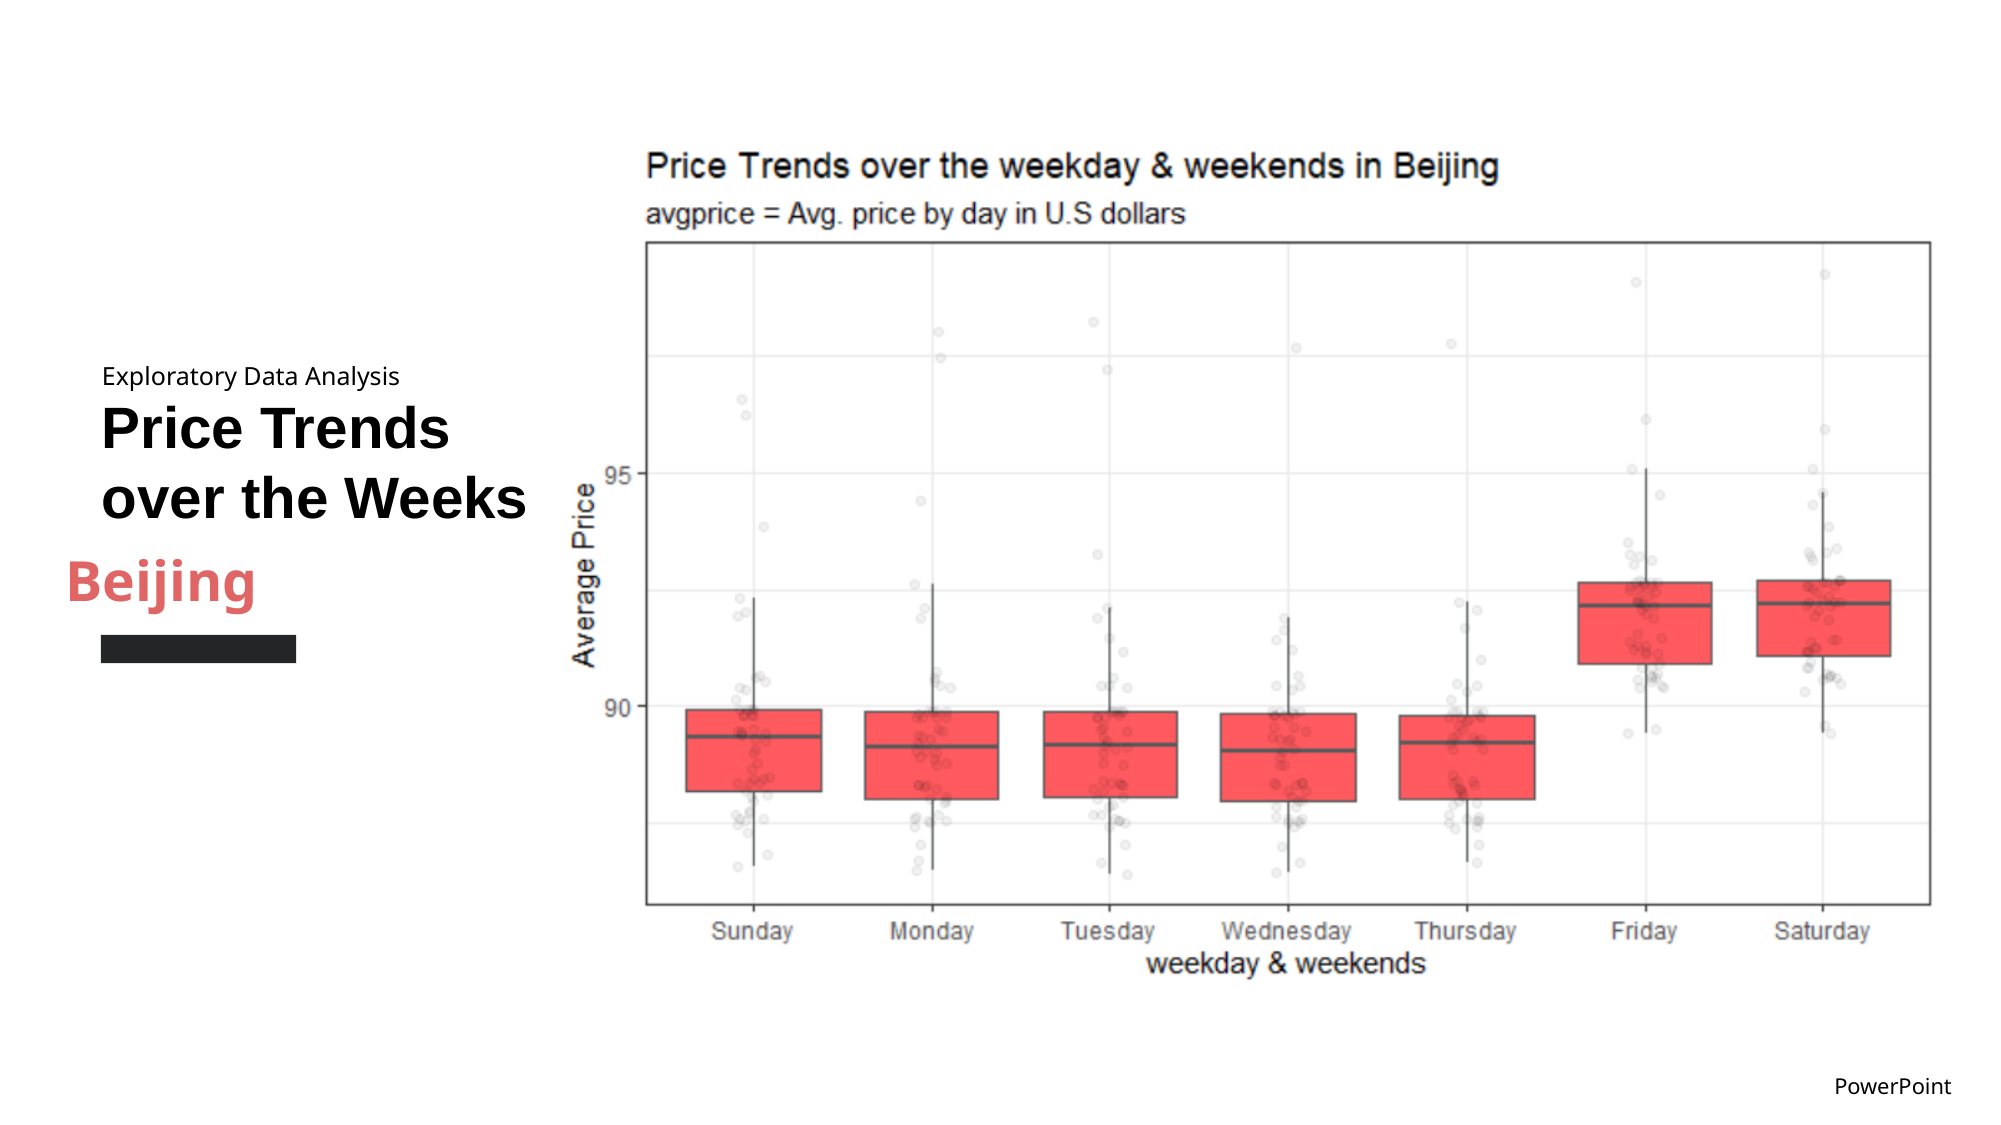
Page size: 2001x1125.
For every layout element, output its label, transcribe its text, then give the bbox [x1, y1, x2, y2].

picture [558, 137, 1939, 992]
text_box Beijing [34, 505, 274, 621]
text_box [100, 634, 297, 664]
text_box Exploratory Data Analysis Price Trends over the Weeks [86, 322, 549, 538]
